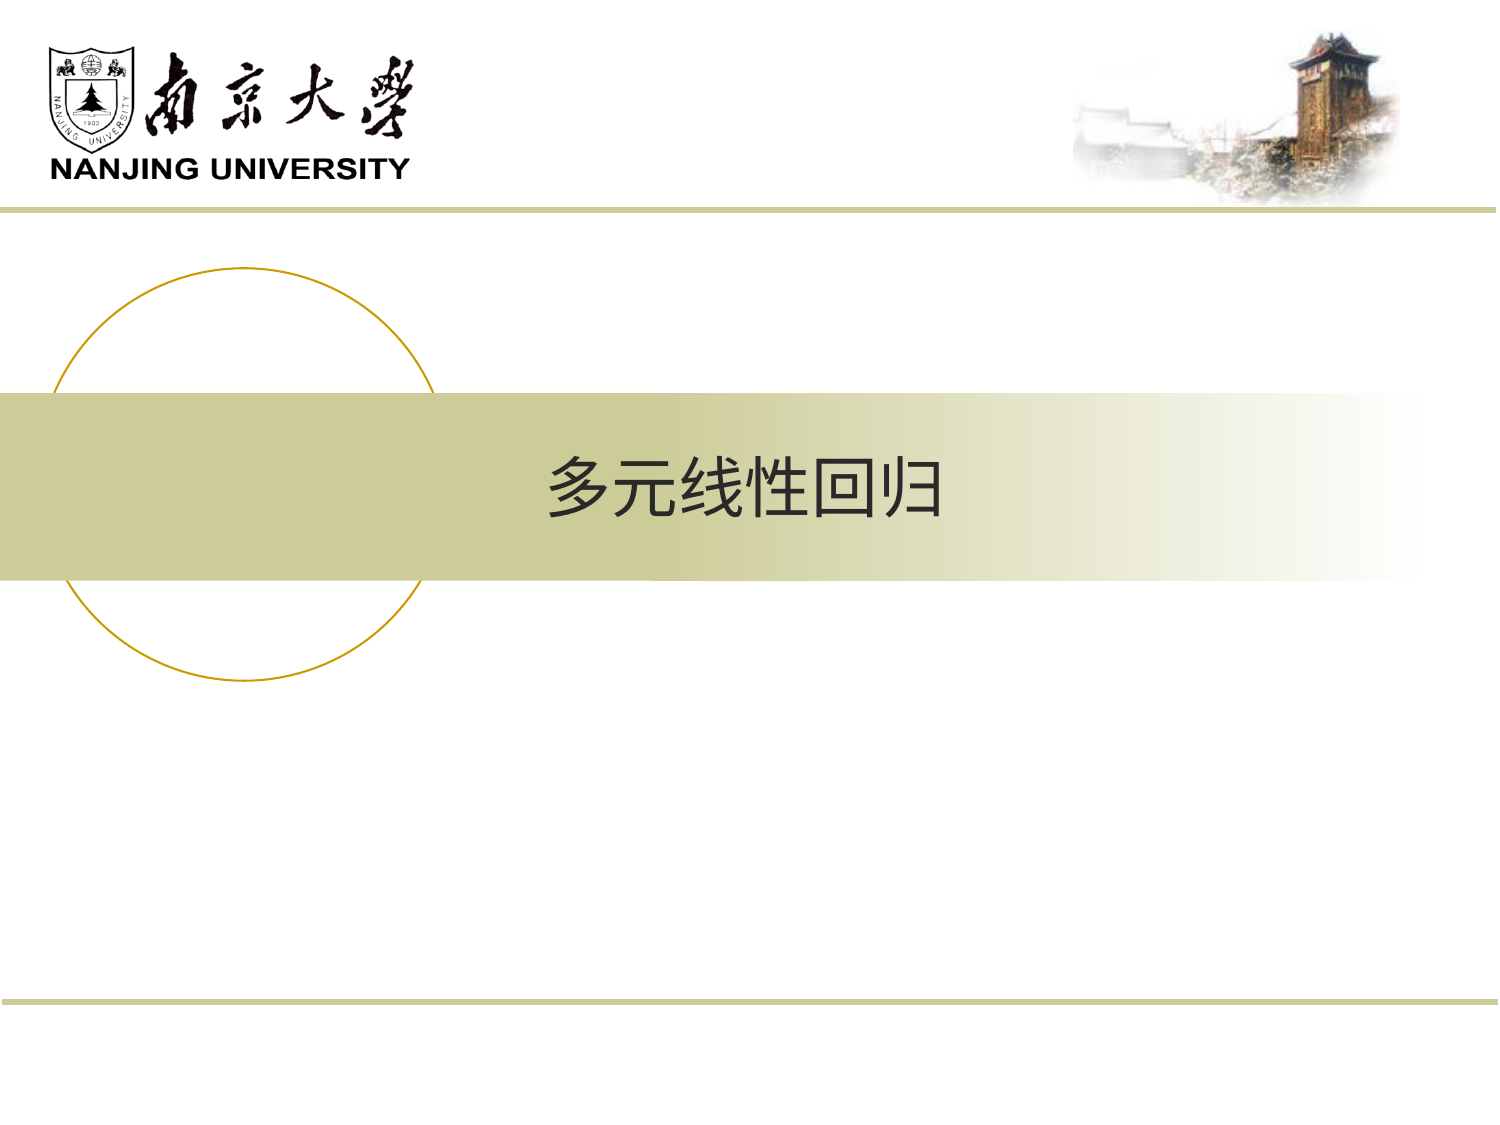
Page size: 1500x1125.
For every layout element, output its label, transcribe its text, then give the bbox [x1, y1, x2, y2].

picture [0, 30, 1496, 213]
picture [41, 42, 420, 192]
title 多元线性回归 [137, 354, 1353, 618]
picture [2, 999, 1498, 1005]
